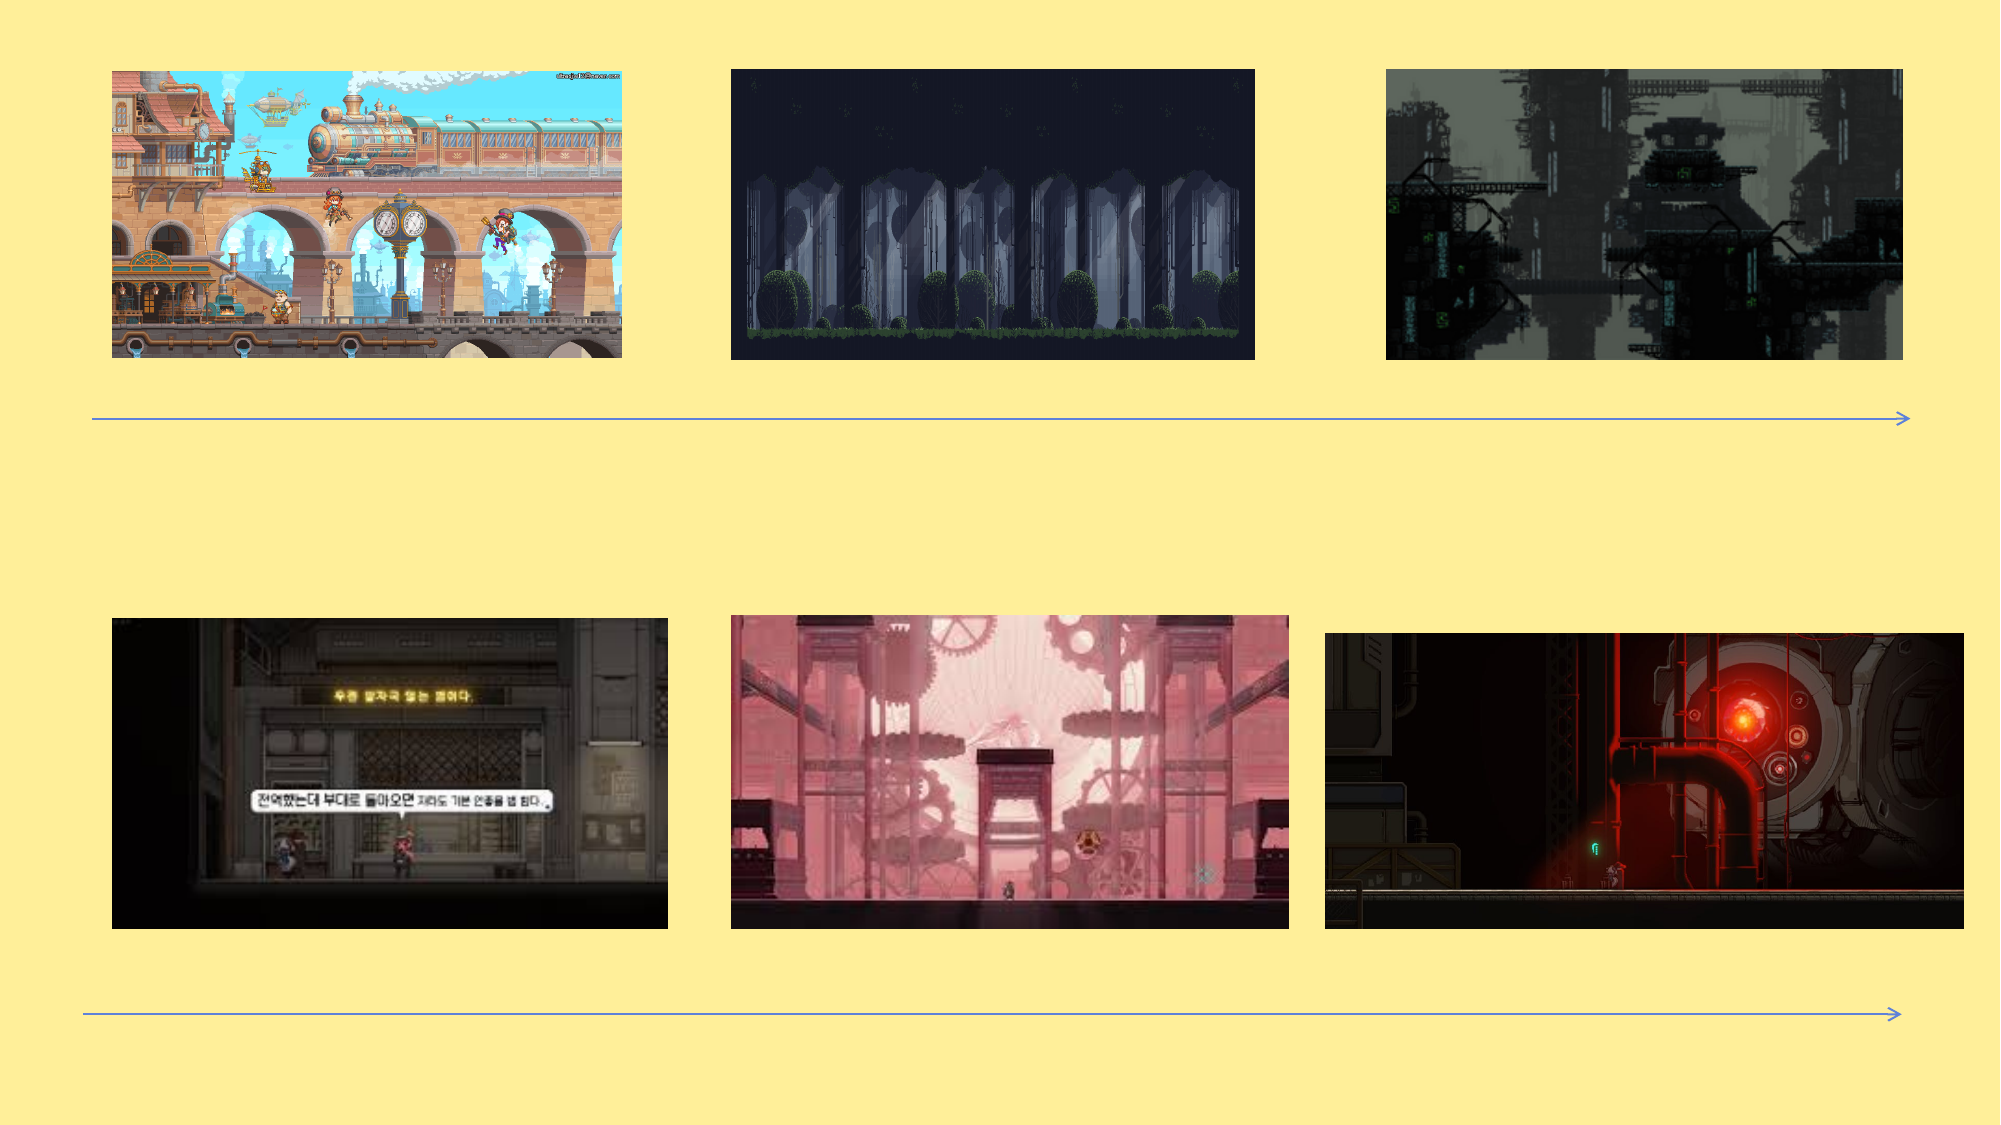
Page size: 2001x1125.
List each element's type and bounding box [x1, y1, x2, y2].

picture [730, 614, 1290, 930]
picture [112, 70, 622, 358]
picture [730, 68, 1255, 361]
picture [1386, 68, 1904, 360]
picture [112, 617, 669, 930]
picture [1325, 632, 1964, 930]
